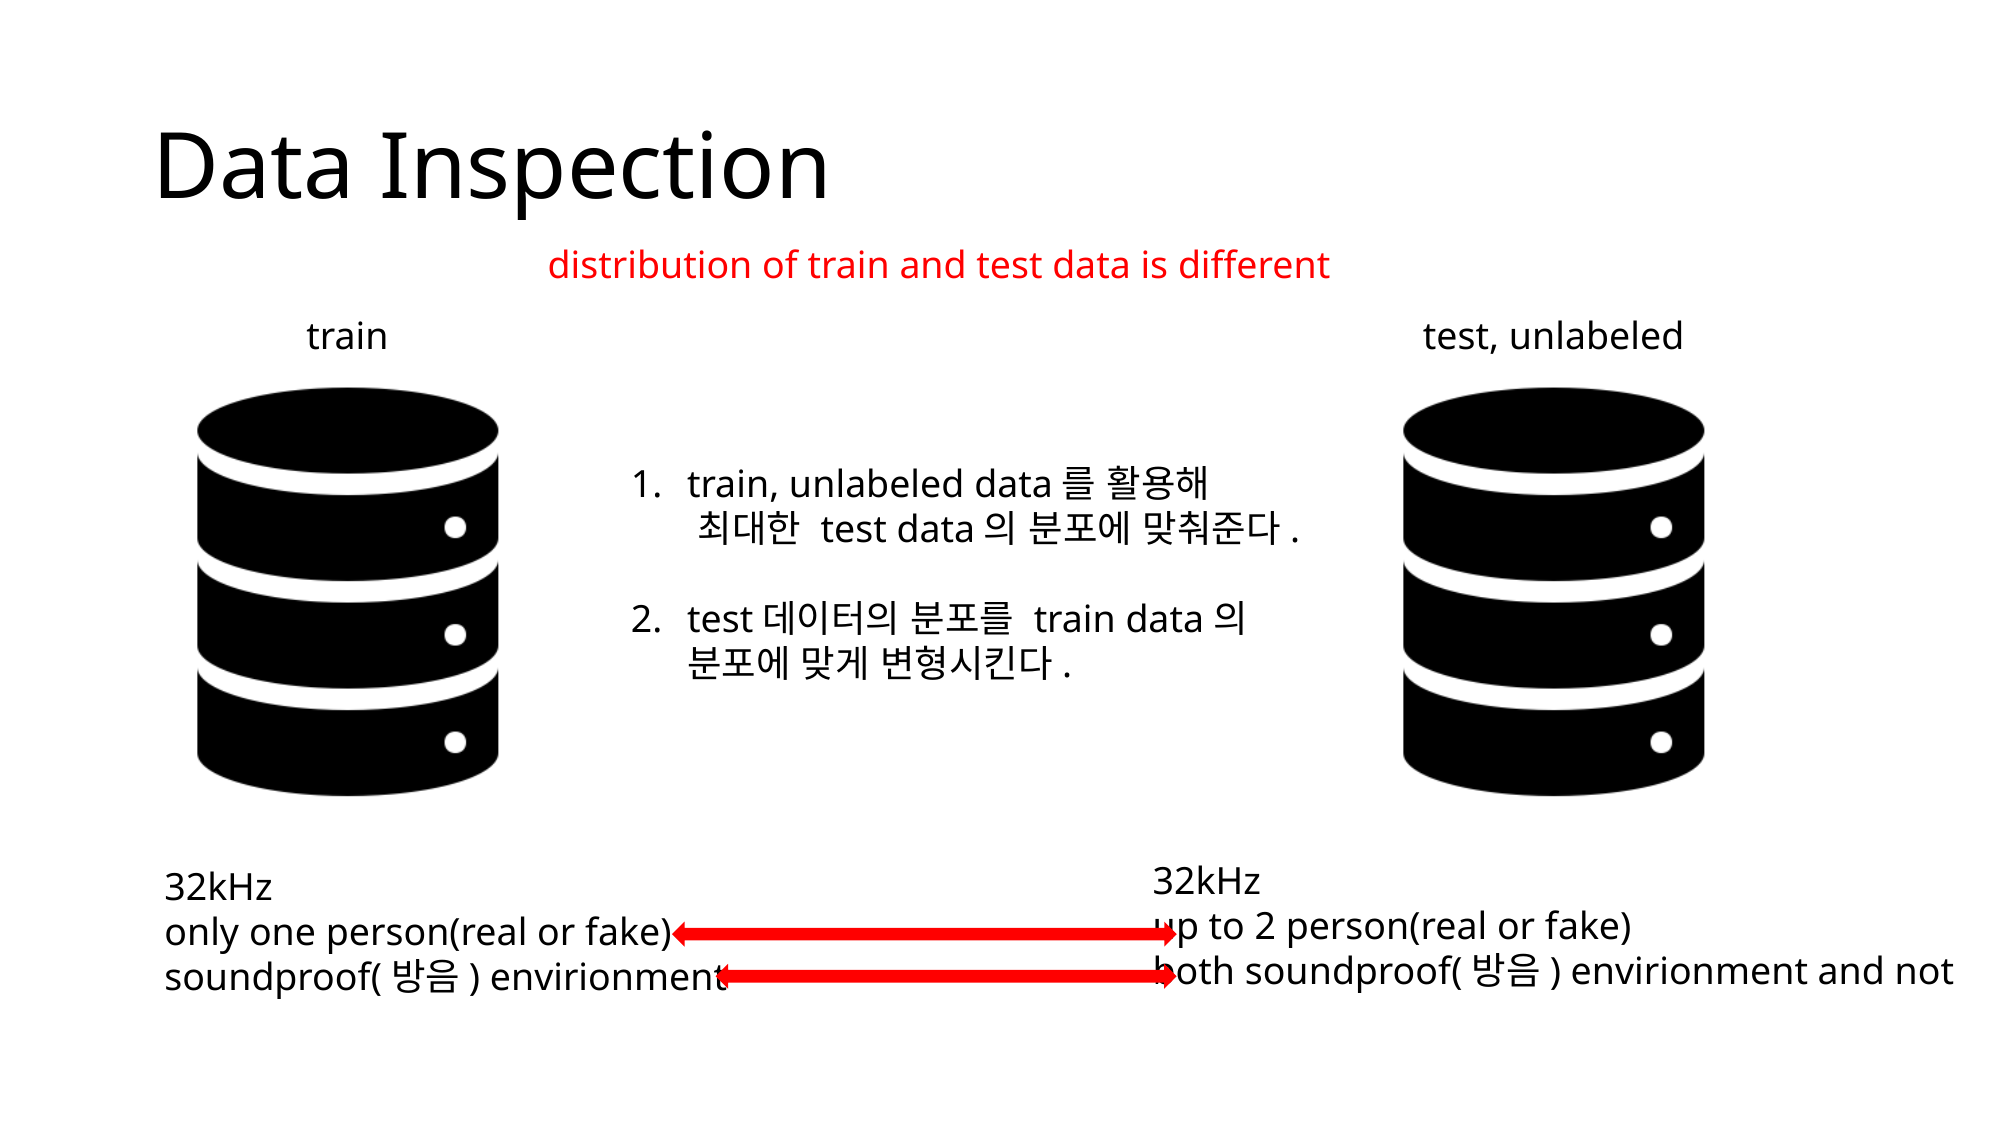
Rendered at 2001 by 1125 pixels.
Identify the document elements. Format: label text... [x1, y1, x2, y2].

text_box [669, 917, 1180, 951]
text_box 32kHz up to 2 person(real or fake) both soundproof(방음) envirionment and not [1137, 849, 1970, 1000]
text_box train, unlabeled data를 활용해 최대한 test data의 분포에 맞춰준다. test데이터의 분포를 train data의 분포에 맞게 변형시킨다. [616, 452, 1295, 693]
title Data Inspection [137, 59, 1863, 278]
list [89, 334, 606, 851]
text_box distribution of train and test data is different [532, 233, 1346, 294]
picture [1295, 334, 1813, 851]
text_box 32kHz only one person(real or fake) soundproof(방음) envirionment [149, 855, 743, 1006]
text_box [713, 960, 1179, 993]
text_box test, unlabeled [1408, 304, 1700, 334]
text_box train [291, 304, 404, 334]
